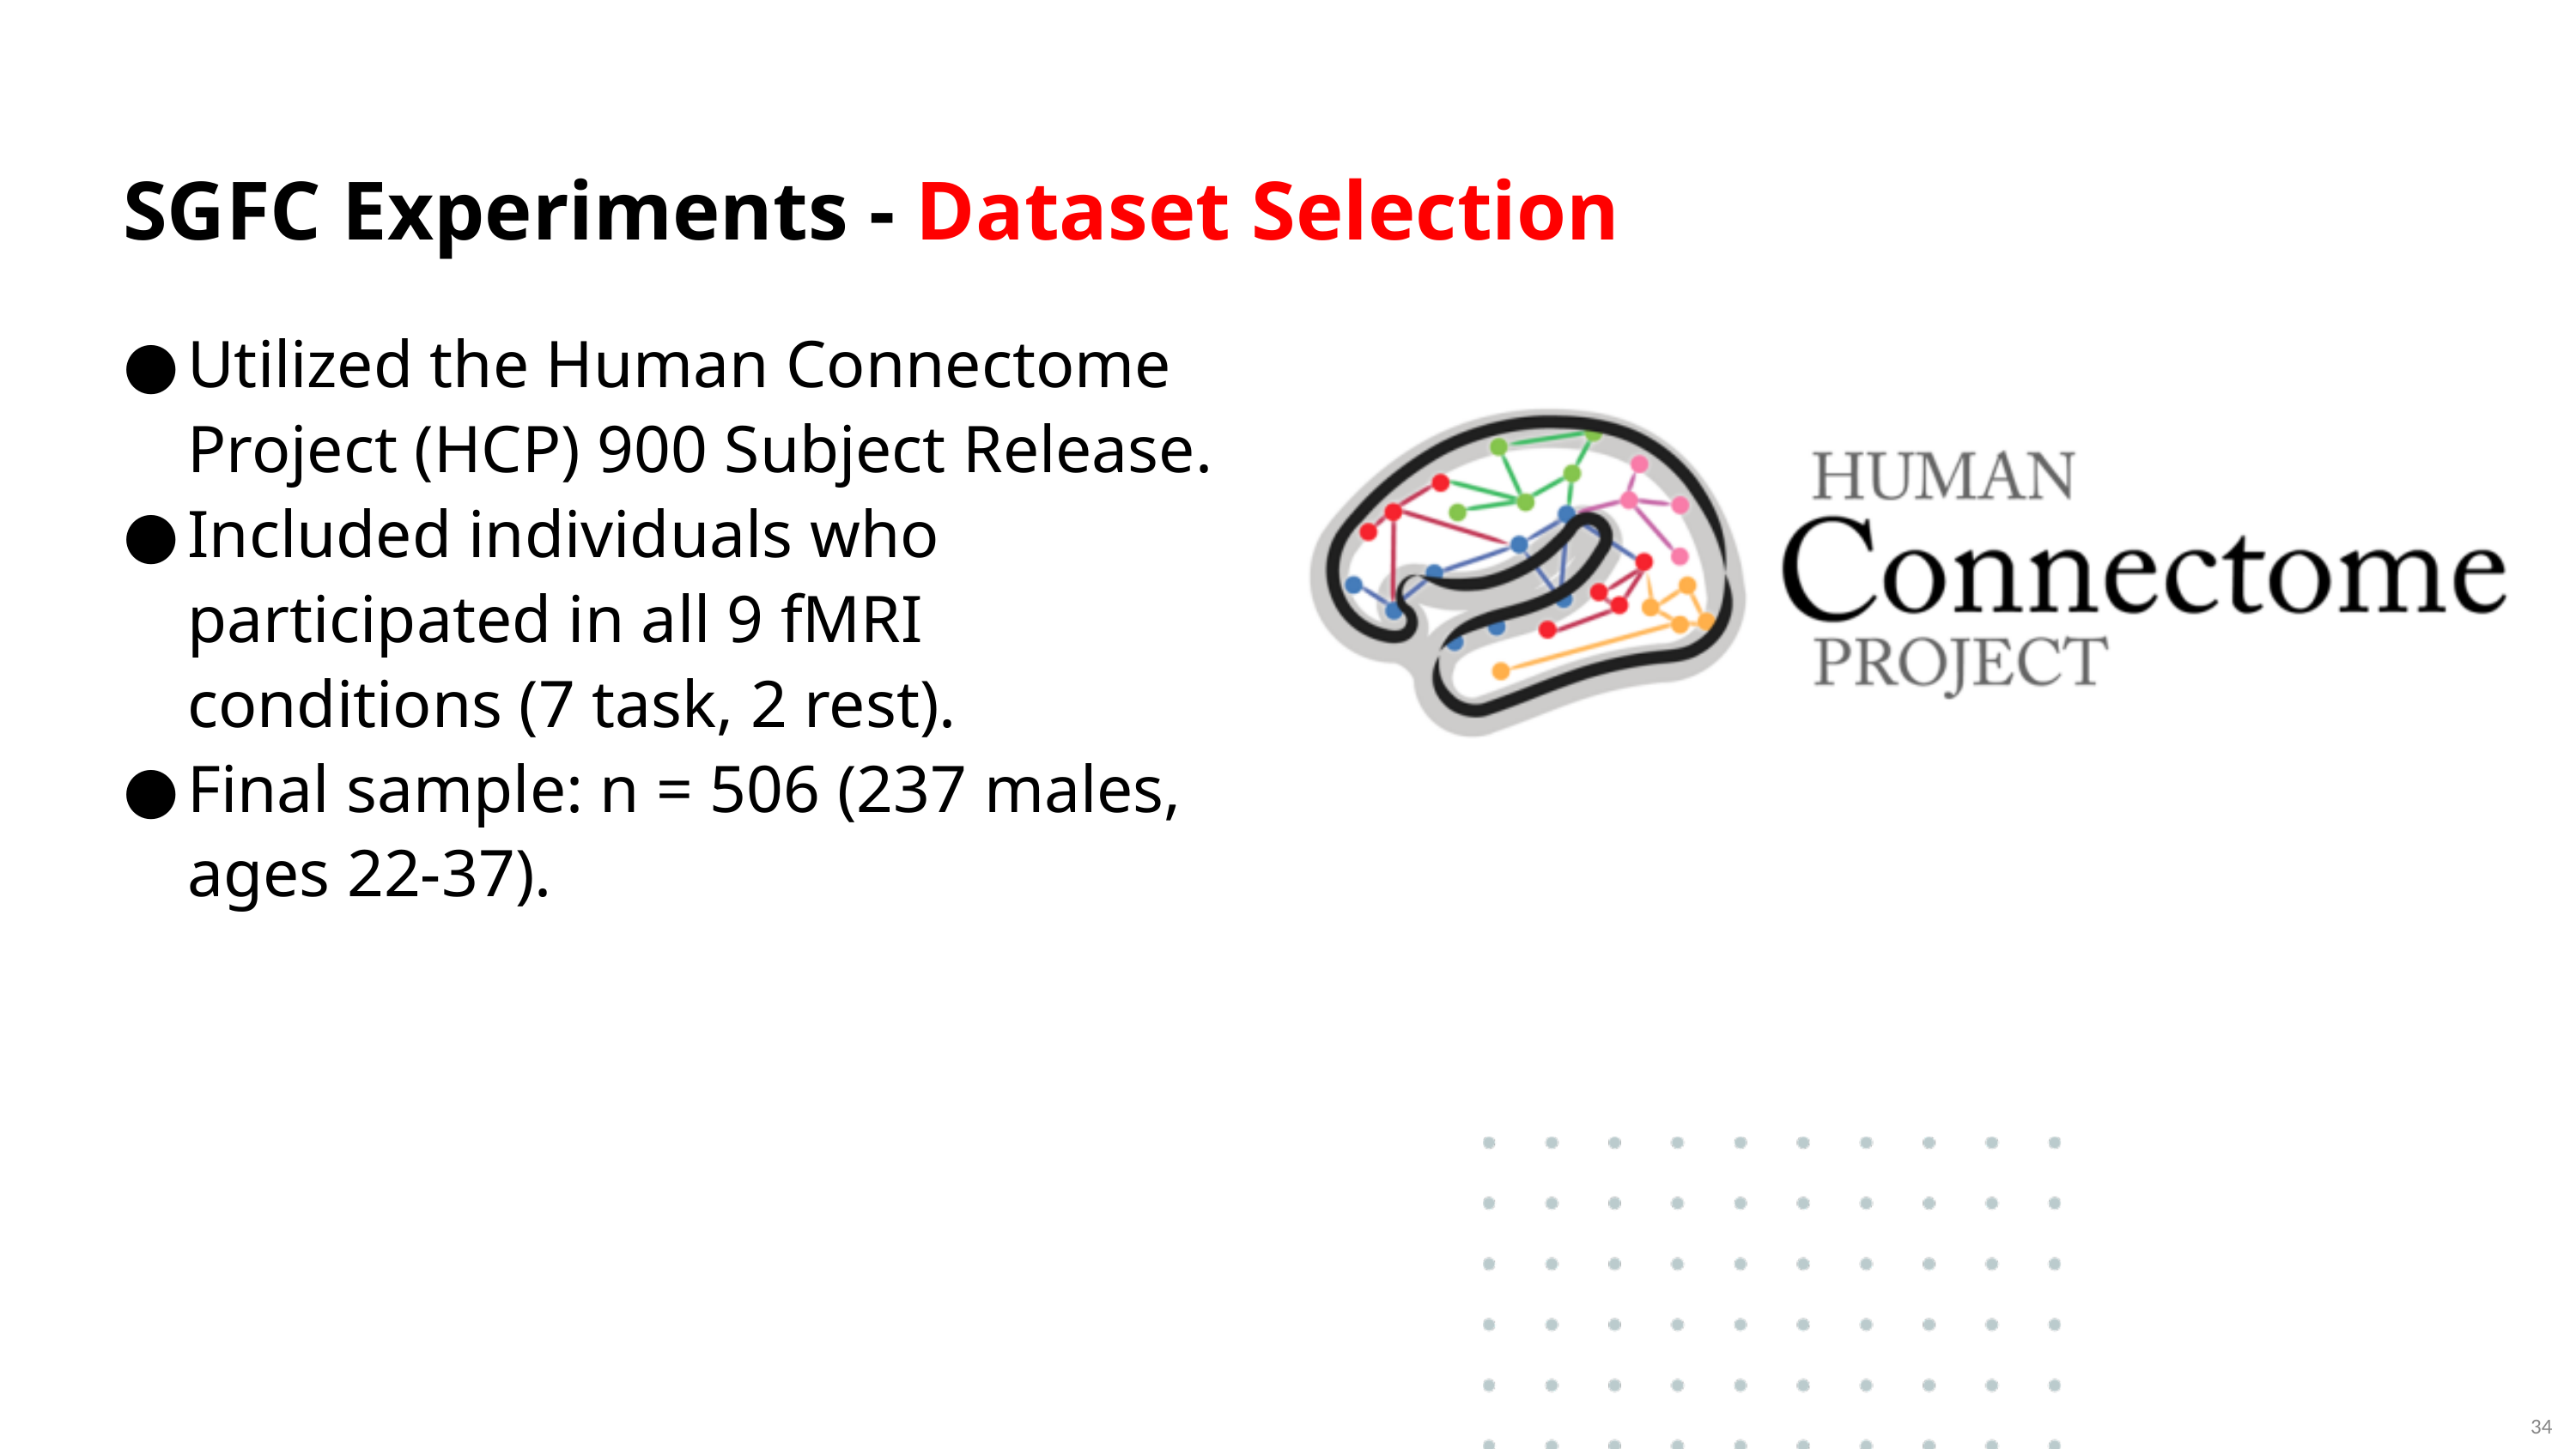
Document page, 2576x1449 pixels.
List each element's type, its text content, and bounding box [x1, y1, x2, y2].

text_box Utilized the Human Connectome Project (HCP) 900 Subject Release. Included individuals who participated in all 9 fMRI conditions (7 task, 2 rest). Final sample: n = 506 (237 males, ages 22-37). [123, 315, 1226, 911]
text_box SGFC Experiments - Dataset Selection [123, 149, 2453, 257]
picture [1247, 268, 2567, 820]
slide_number ‹#› [2264, 1399, 2566, 1449]
text_box [1483, 1137, 2062, 1449]
